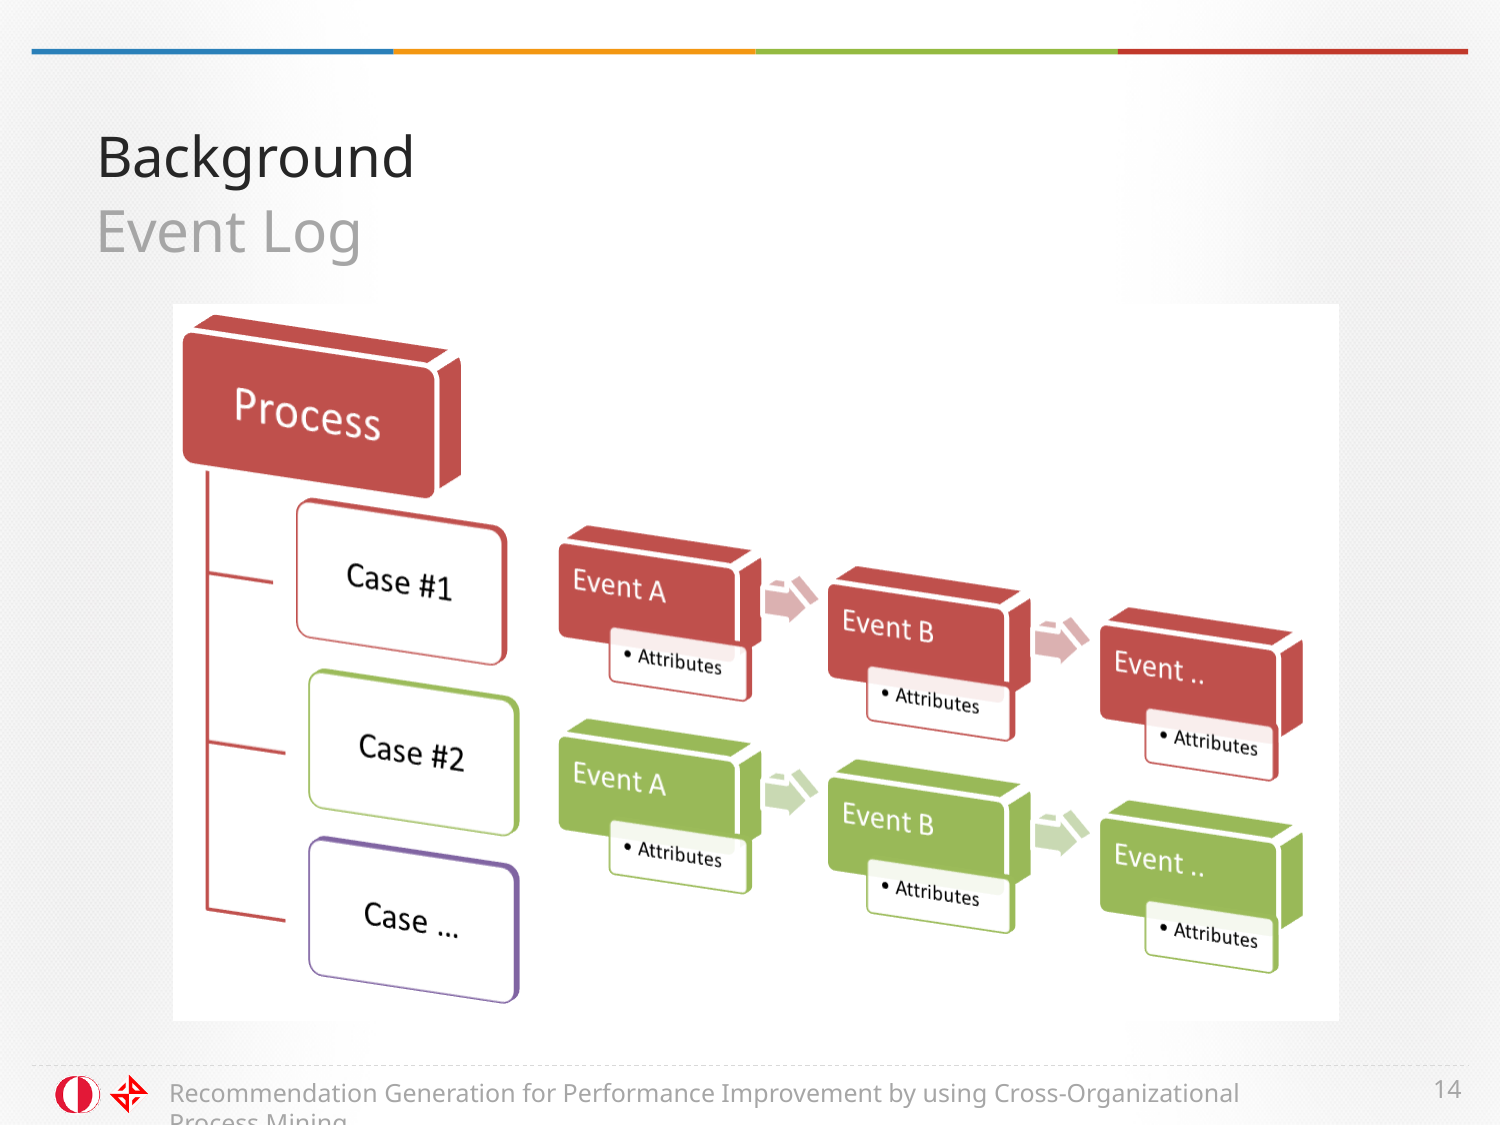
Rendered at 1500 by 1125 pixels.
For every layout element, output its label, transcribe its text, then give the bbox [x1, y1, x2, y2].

text_box Event Log [80, 187, 1500, 272]
text_box Background [81, 114, 1500, 187]
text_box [31, 48, 1469, 55]
picture [0, 0, 1500, 1125]
picture [179, 1116, 267, 1125]
picture [174, 1116, 181, 1123]
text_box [31, 1065, 1477, 1116]
picture [272, 1116, 281, 1125]
